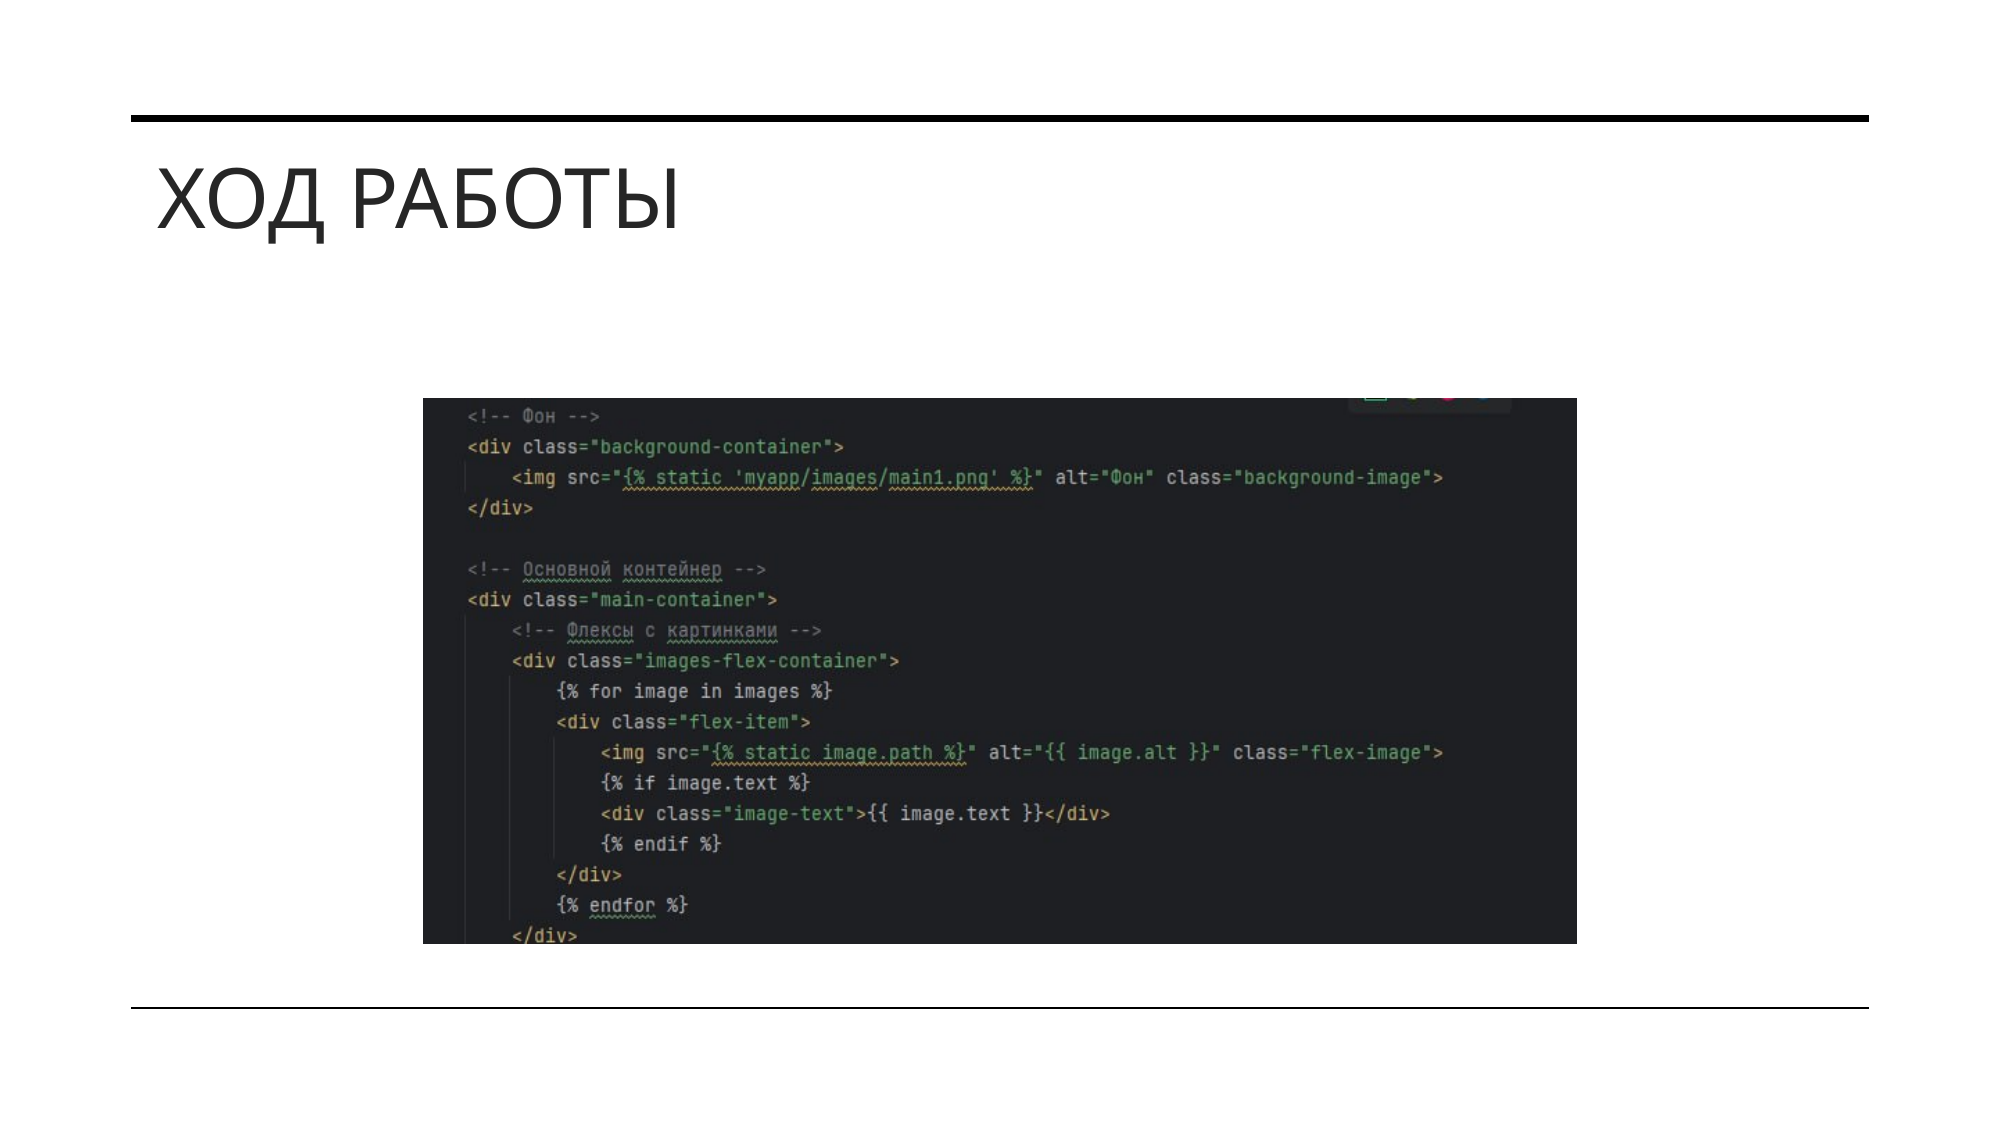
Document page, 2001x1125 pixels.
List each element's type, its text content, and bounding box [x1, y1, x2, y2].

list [423, 398, 1577, 944]
title Ход работы [142, 137, 1708, 333]
